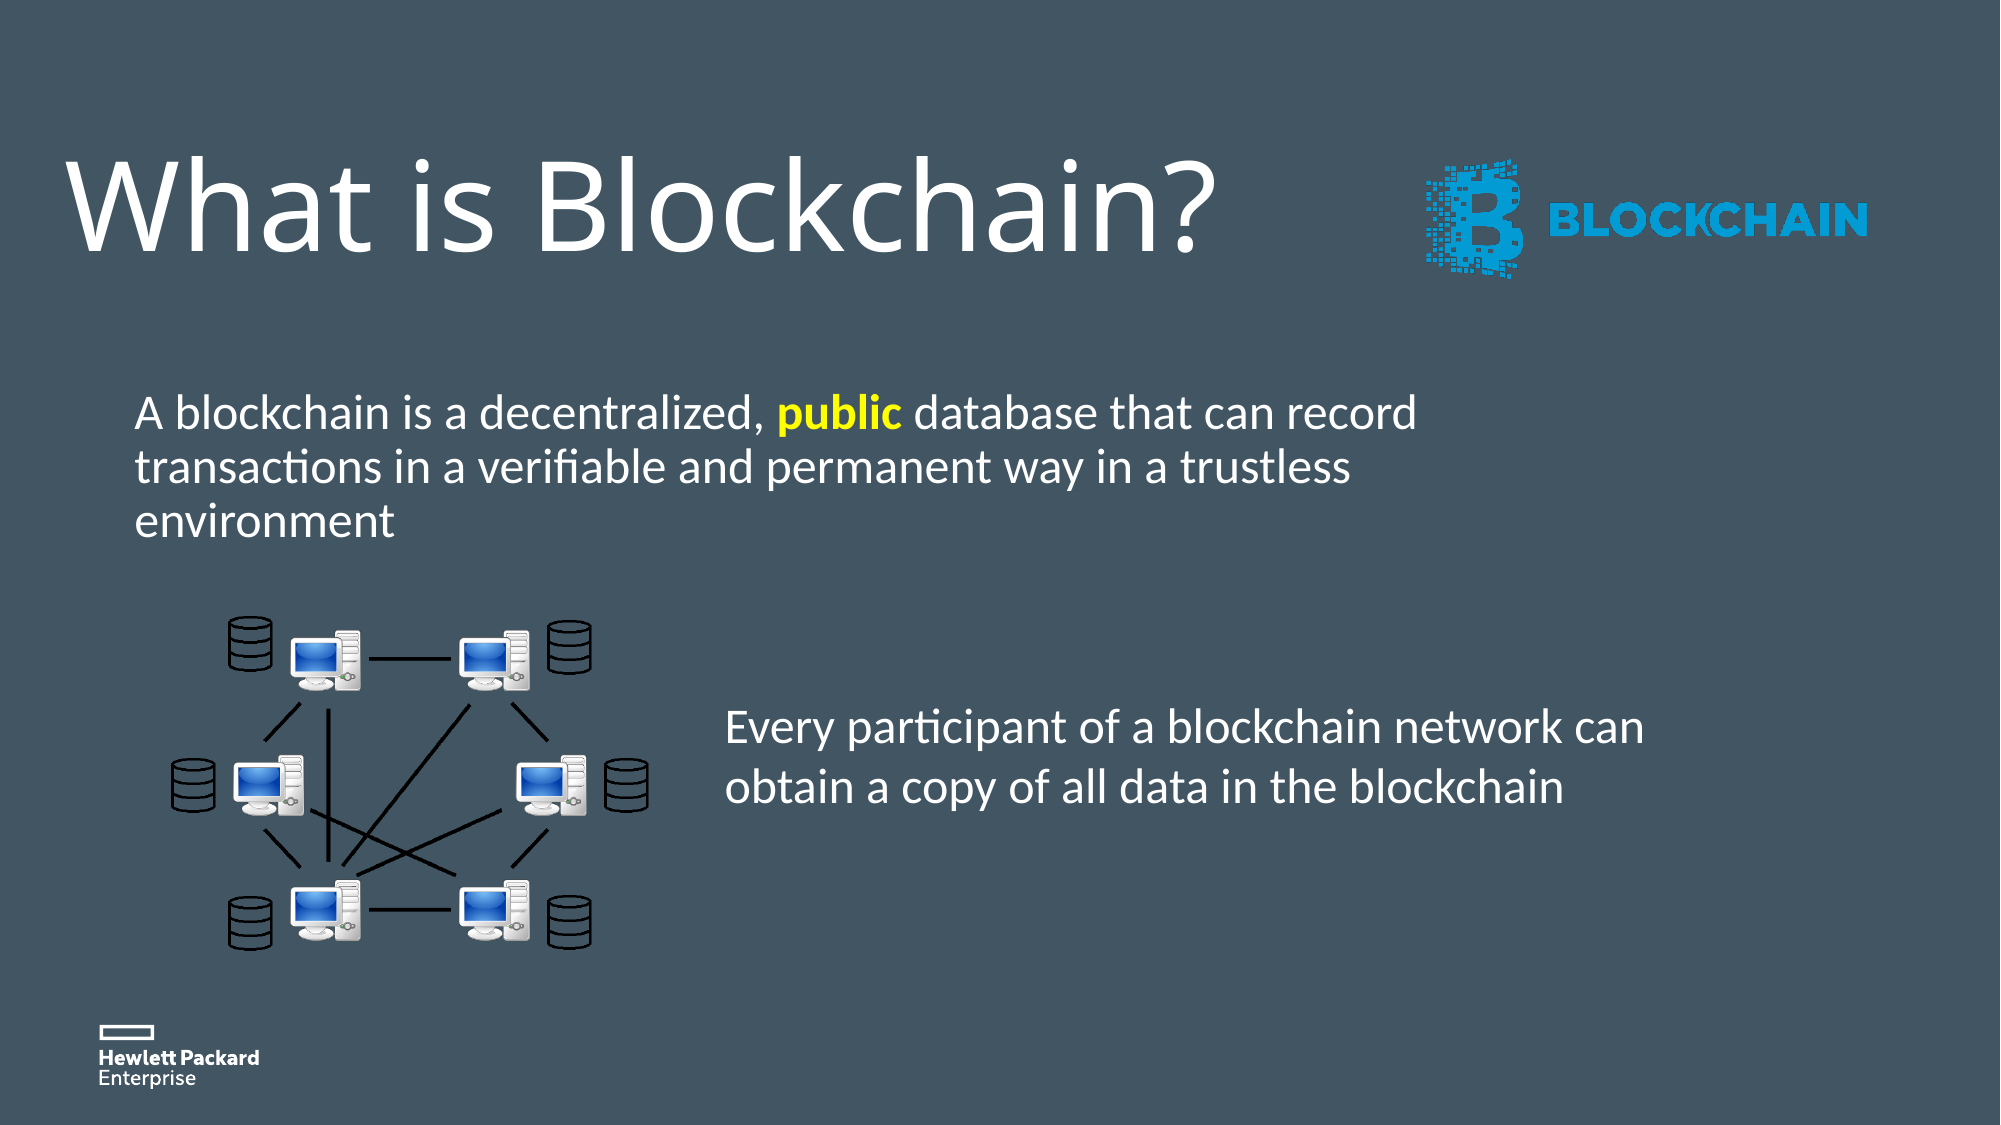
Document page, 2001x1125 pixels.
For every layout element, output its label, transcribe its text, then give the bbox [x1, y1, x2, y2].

list A blockchain is a decentralized, public database that can record transactions in a verifiable and permanent way in a trustless environment [119, 378, 1601, 604]
text_box Every participant of a blockchain network can obtain a copy of all data in the blockchain [709, 686, 1700, 881]
picture [1418, 148, 1871, 282]
title What is Blockchain? [49, 62, 1601, 368]
picture [164, 544, 655, 1026]
